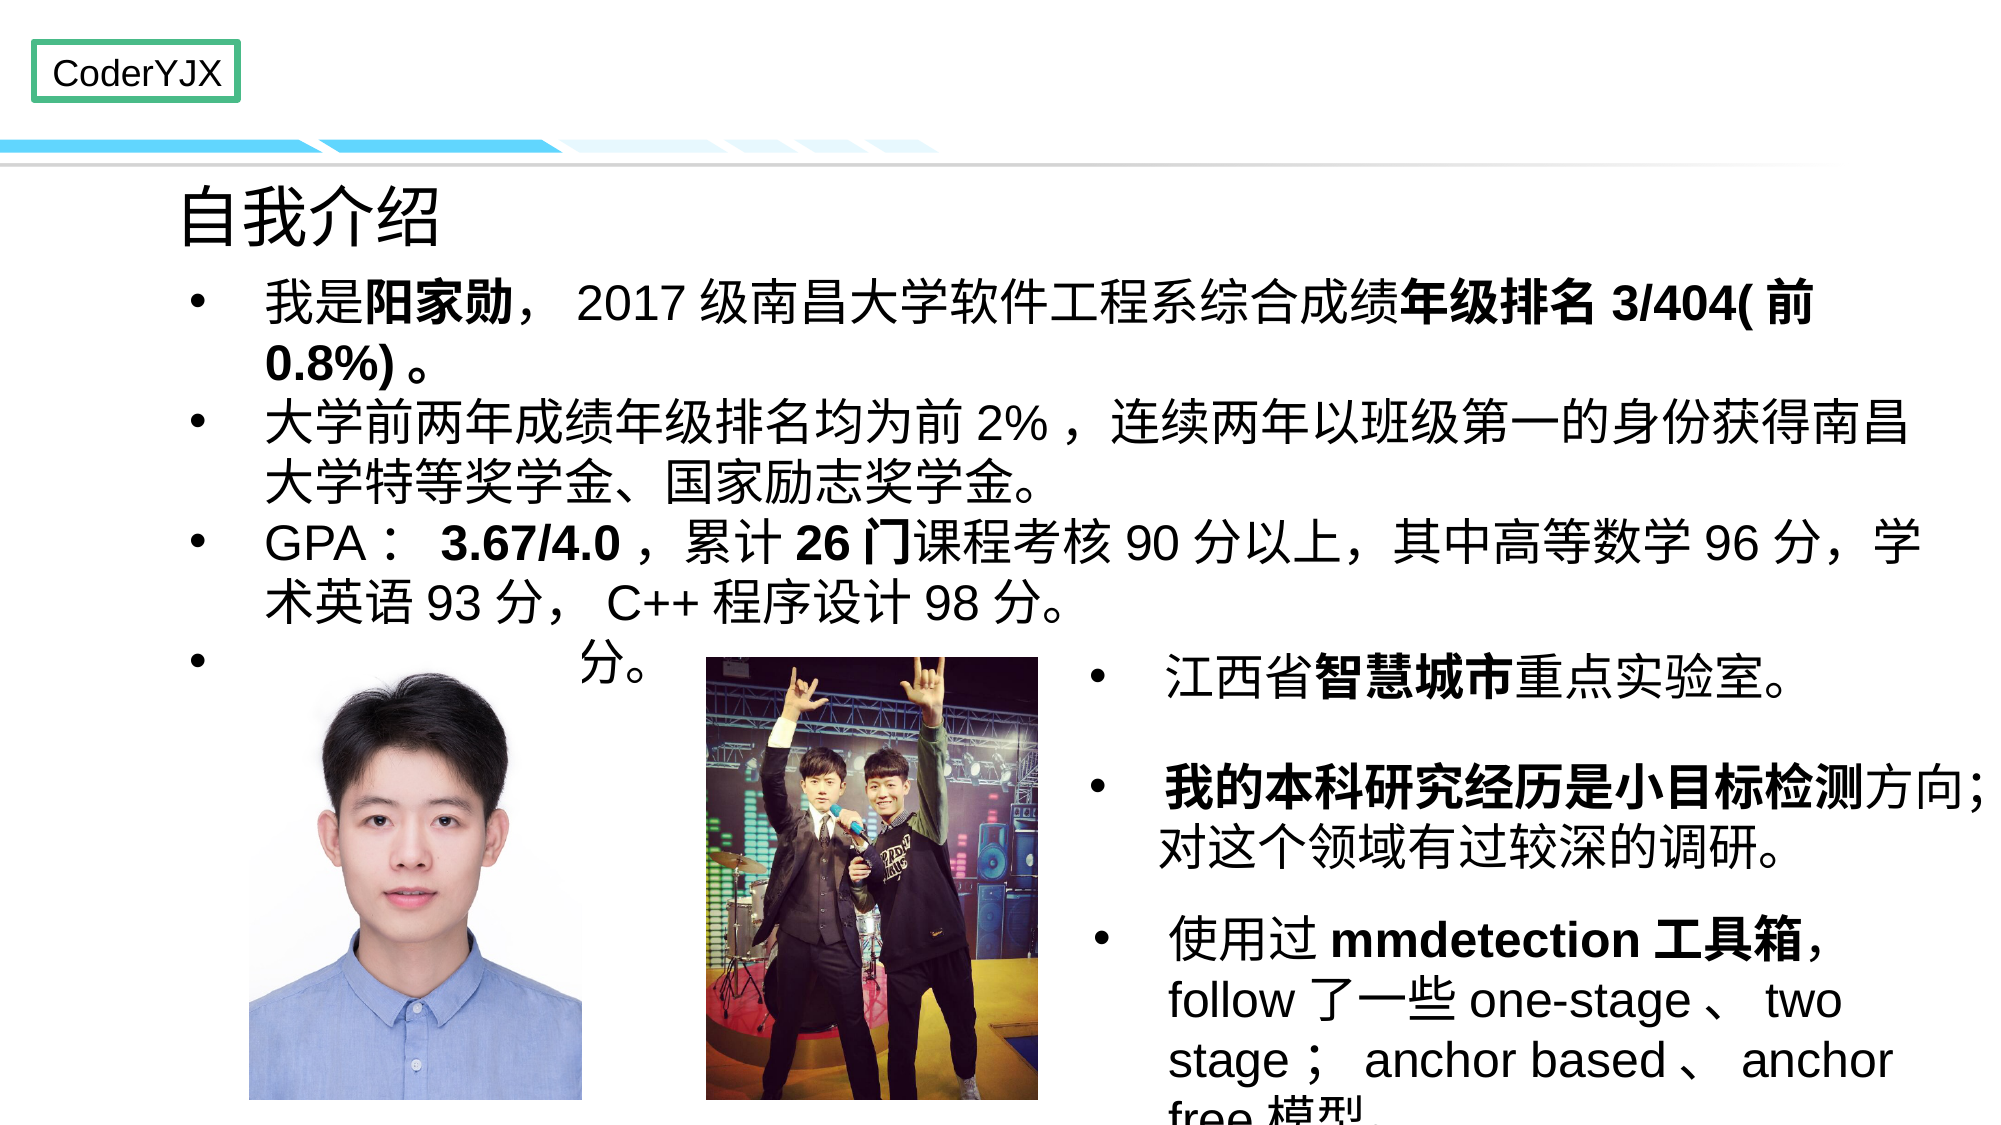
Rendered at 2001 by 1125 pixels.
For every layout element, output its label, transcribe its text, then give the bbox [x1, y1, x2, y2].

picture [249, 635, 582, 1101]
picture [0, 163, 1851, 167]
text_box 江西省智慧城市重点实验室。 [1074, 638, 1938, 714]
text_box 使用过mmdetection工具箱， follow了一些one-stage、two stage；anchor based、anchor free模型。 [1078, 899, 1986, 975]
list 我是阳家勋，2017级南昌大学软件工程系综合成绩年级排名3/404(前0.8%)。 大学前两年成绩年级排名均为前2%，连续两年以班级第一的身份获得南昌大学特等奖学金、国家励志奖学金。 GPA：3.67/4.0，累计26门课程考核90分以上，其中高等数学96分，学术英语93分，C++程序设计98分。 CET-6：481分。 [174, 262, 1950, 335]
list 我的本科研究经历是小目标检测方向； 对这个领域有过较深的调研。 [1074, 748, 2000, 820]
picture [705, 657, 1038, 1101]
title 自我介绍 [174, 174, 889, 256]
